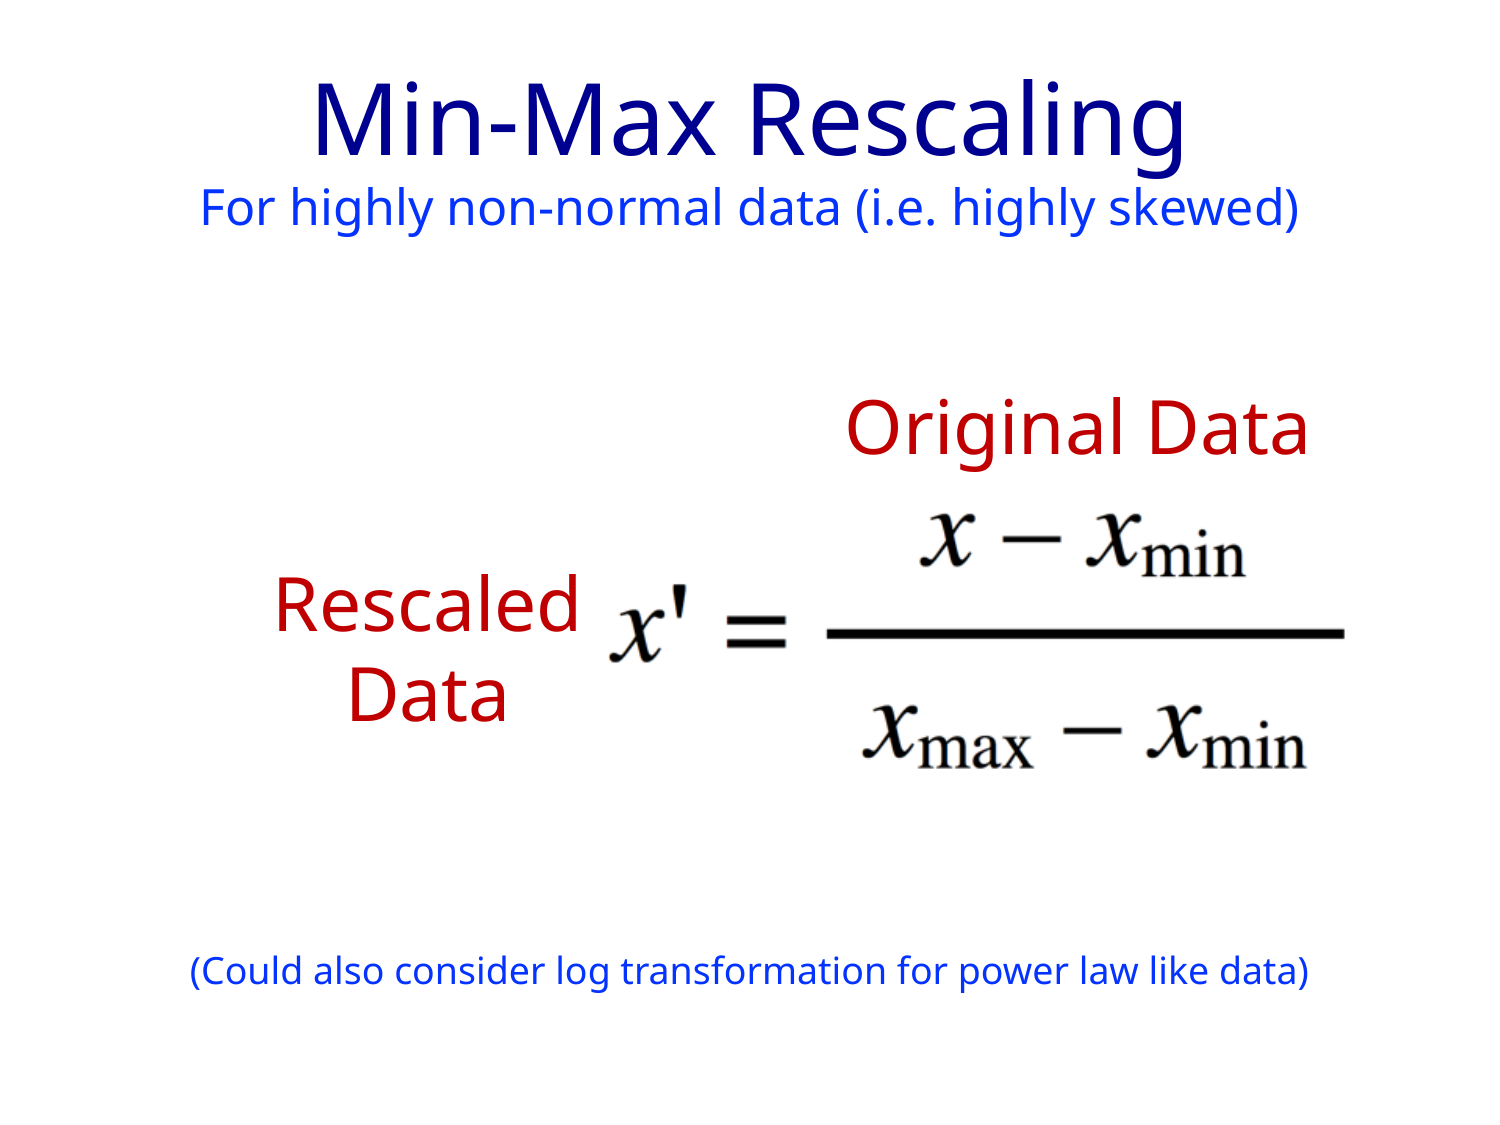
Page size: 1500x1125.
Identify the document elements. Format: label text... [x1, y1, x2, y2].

text_box Min-Max Rescaling For highly non-normal data (i.e. highly skewed) [0, 0, 1500, 291]
text_box Original Data [829, 372, 1327, 434]
text_box (Could also consider log transformation for power law like data) [0, 939, 1500, 1000]
picture [548, 436, 1423, 859]
text_box Rescaled Data [257, 548, 543, 744]
